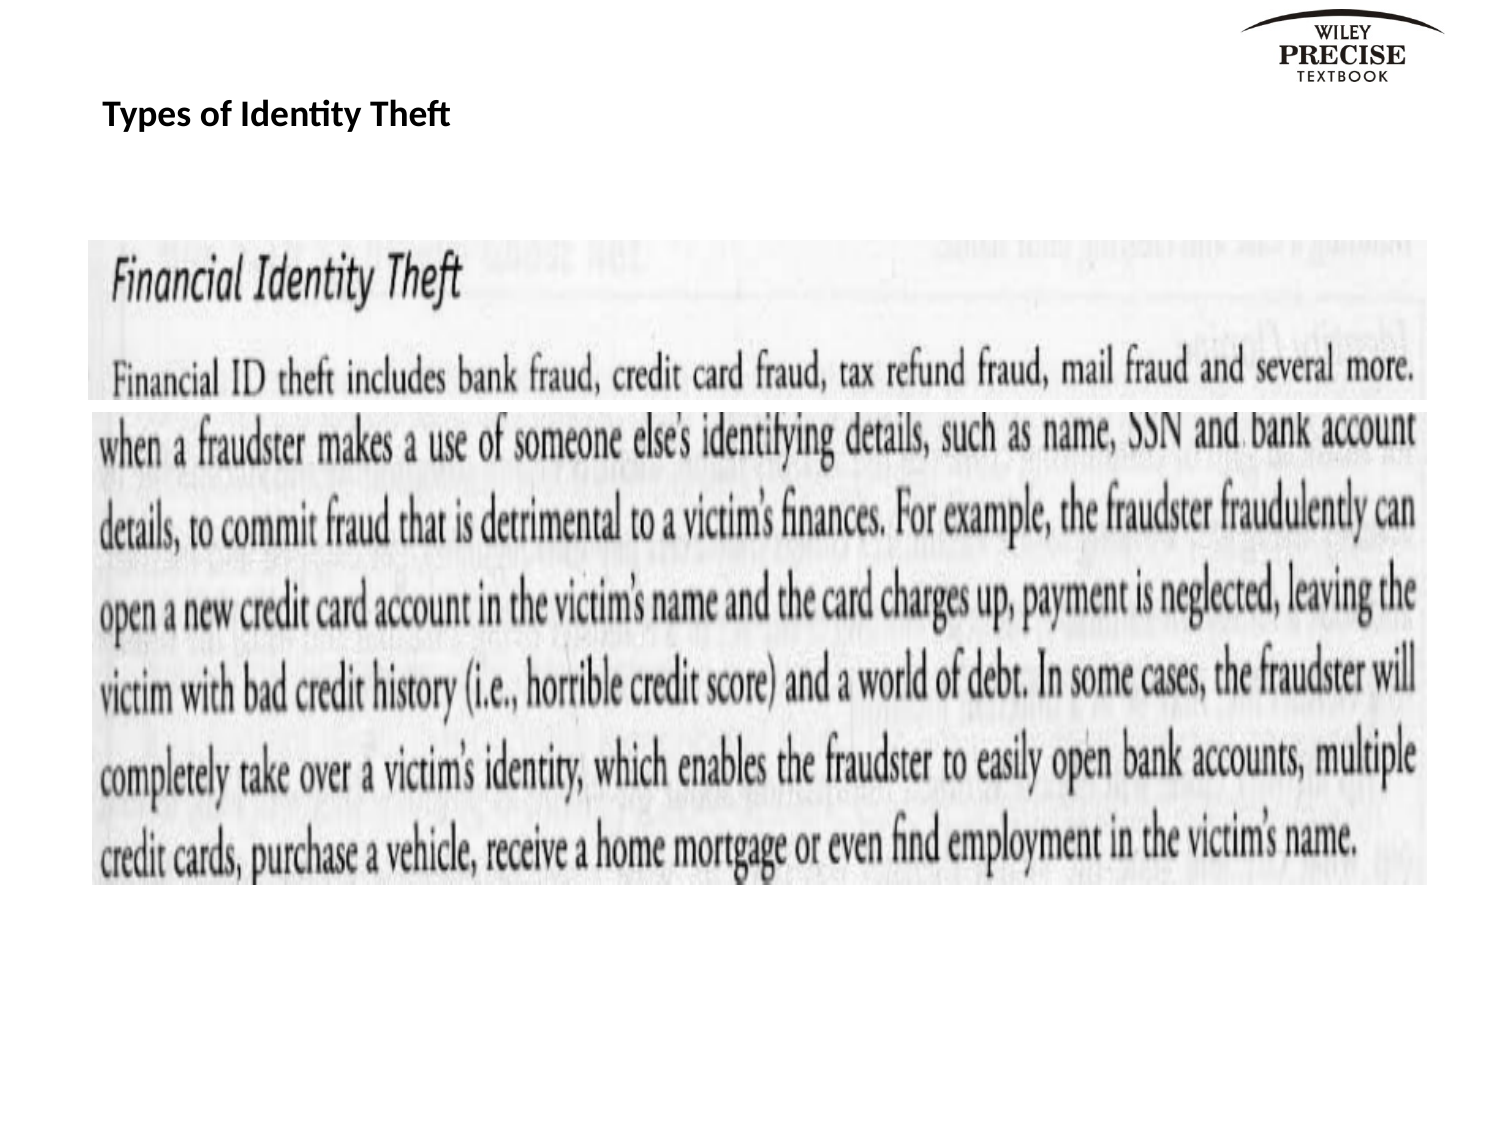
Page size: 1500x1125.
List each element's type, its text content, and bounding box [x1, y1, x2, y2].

picture [92, 412, 1427, 885]
text_box Types of Identity Theft [87, 81, 1444, 187]
picture [1240, 8, 1445, 82]
picture [88, 239, 1427, 401]
